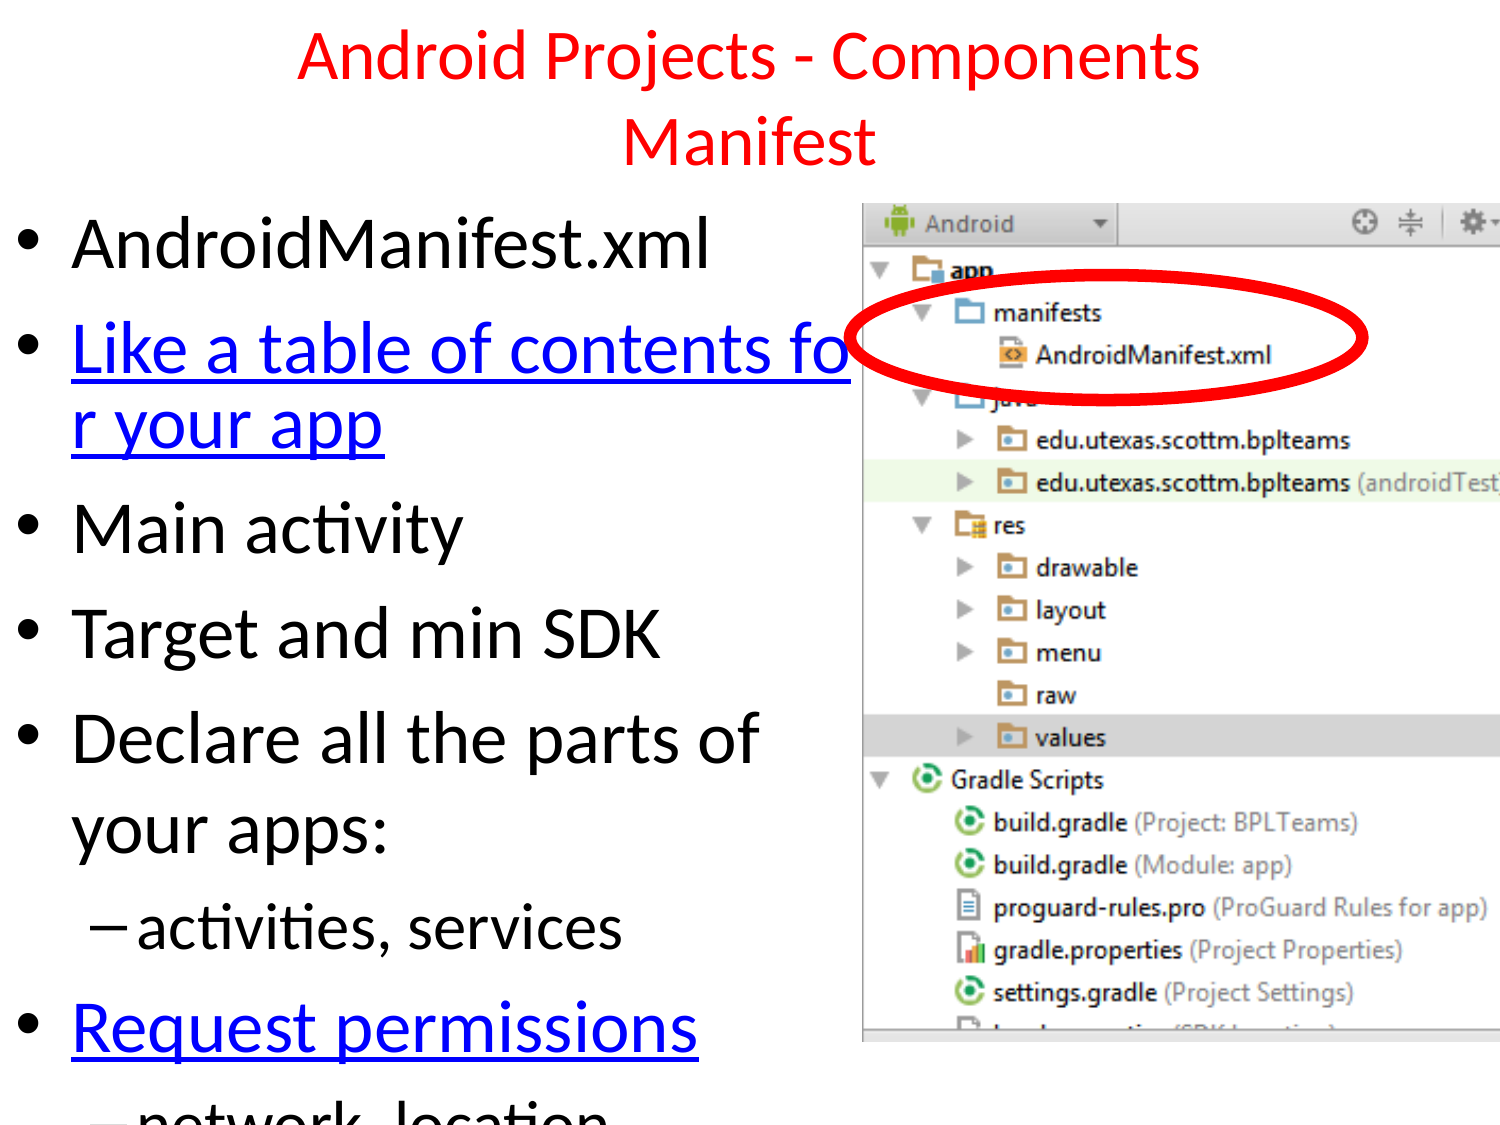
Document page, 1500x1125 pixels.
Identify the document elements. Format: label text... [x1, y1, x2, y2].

text_box AndroidManifest.xml Like a table of contents for your app Main activity Target and min SDK Declare all the parts of your apps: activities, services Request permissions network, location, ... [0, 186, 875, 1125]
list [862, 203, 1500, 1042]
title Android Projects - Components Manifest [75, 0, 1425, 188]
